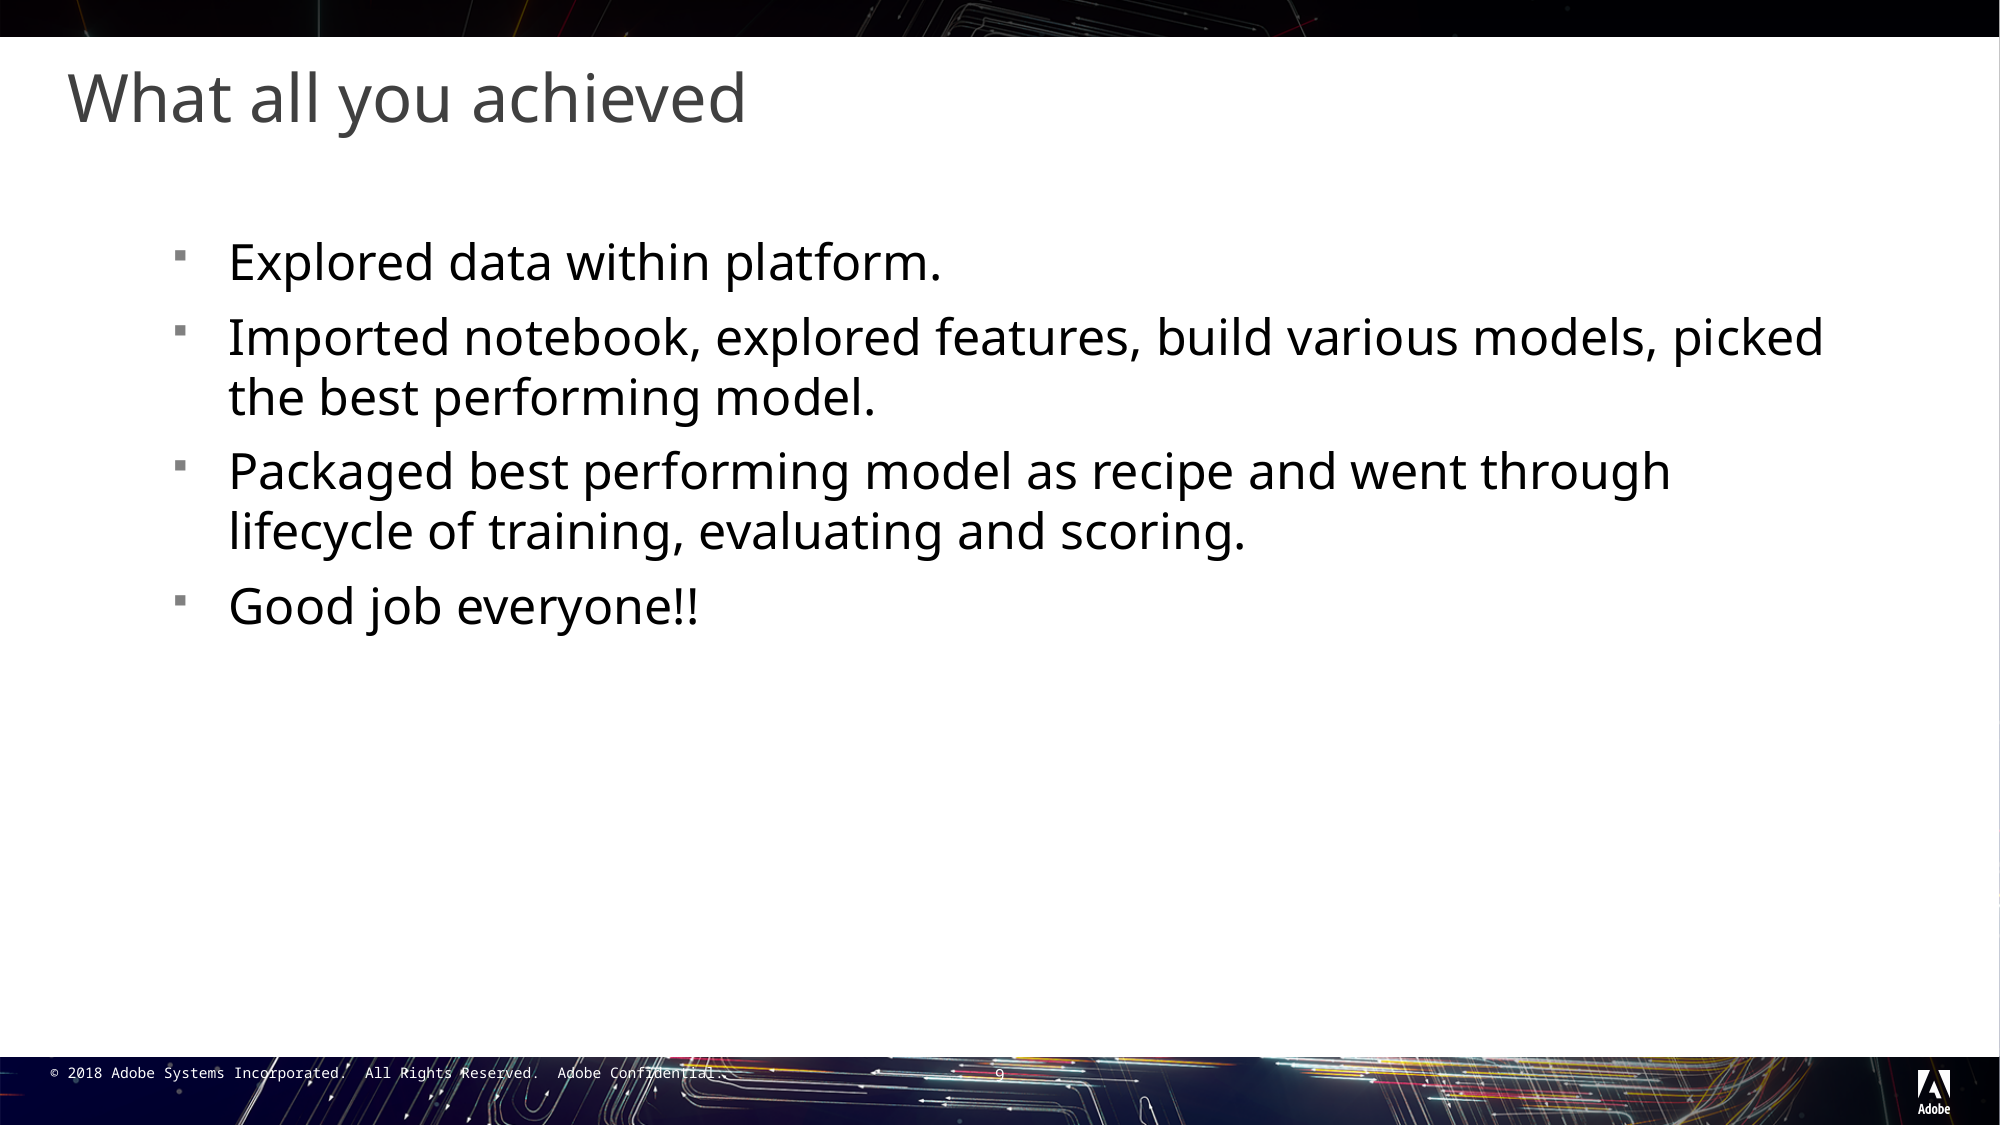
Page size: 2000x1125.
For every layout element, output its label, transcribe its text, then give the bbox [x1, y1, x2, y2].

title What all you achieved [49, 47, 1950, 145]
slide_number 9 [916, 1062, 1083, 1091]
picture [0, 1057, 1950, 1125]
picture [0, 0, 2000, 37]
list Explored data within platform. Imported notebook, explored features, build various models, picked the best performing model. Packaged best performing model as recipe and went through lifecycle of training, evaluating and scoring. Good job everyone!! [154, 221, 1880, 686]
